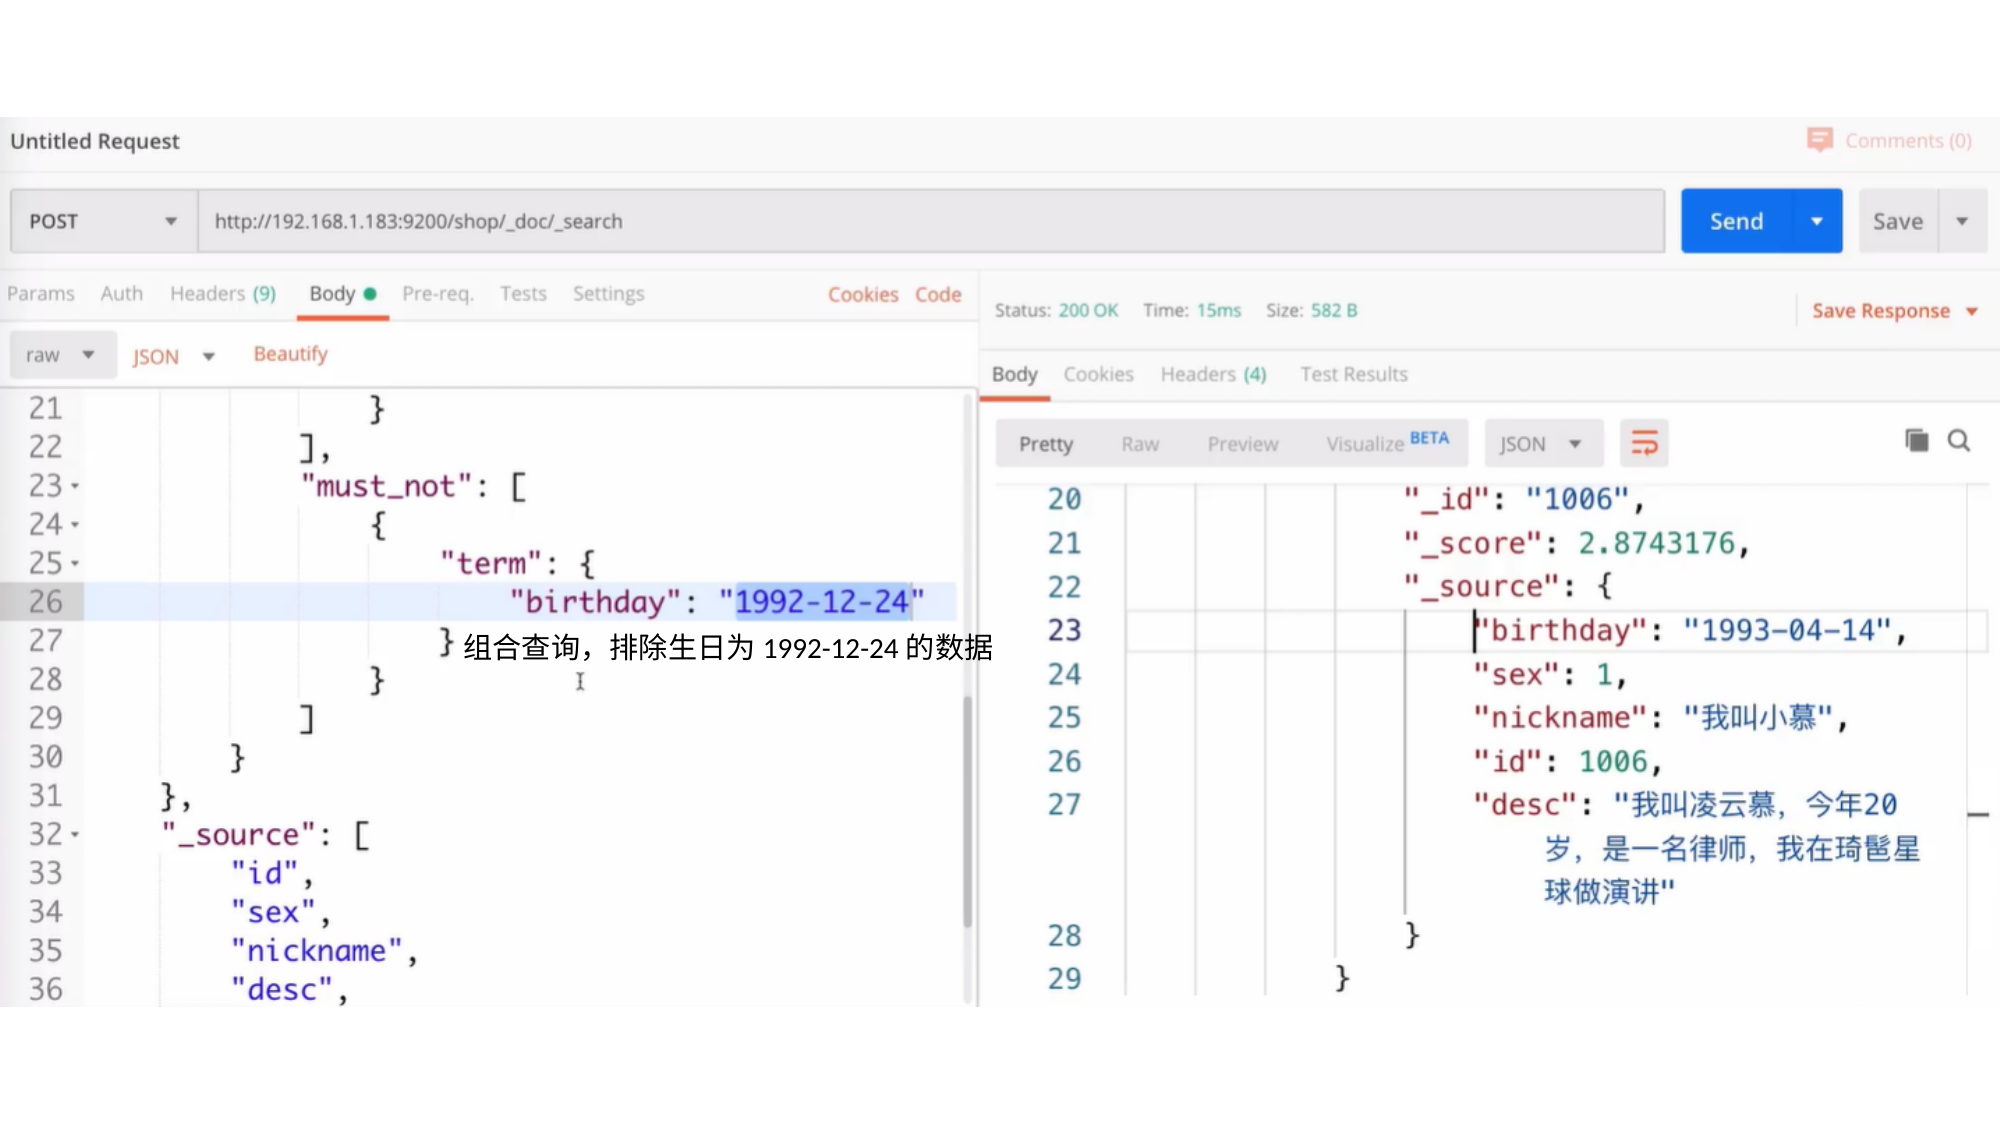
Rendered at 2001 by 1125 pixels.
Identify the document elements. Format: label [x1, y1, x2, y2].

picture [0, 117, 2000, 1008]
